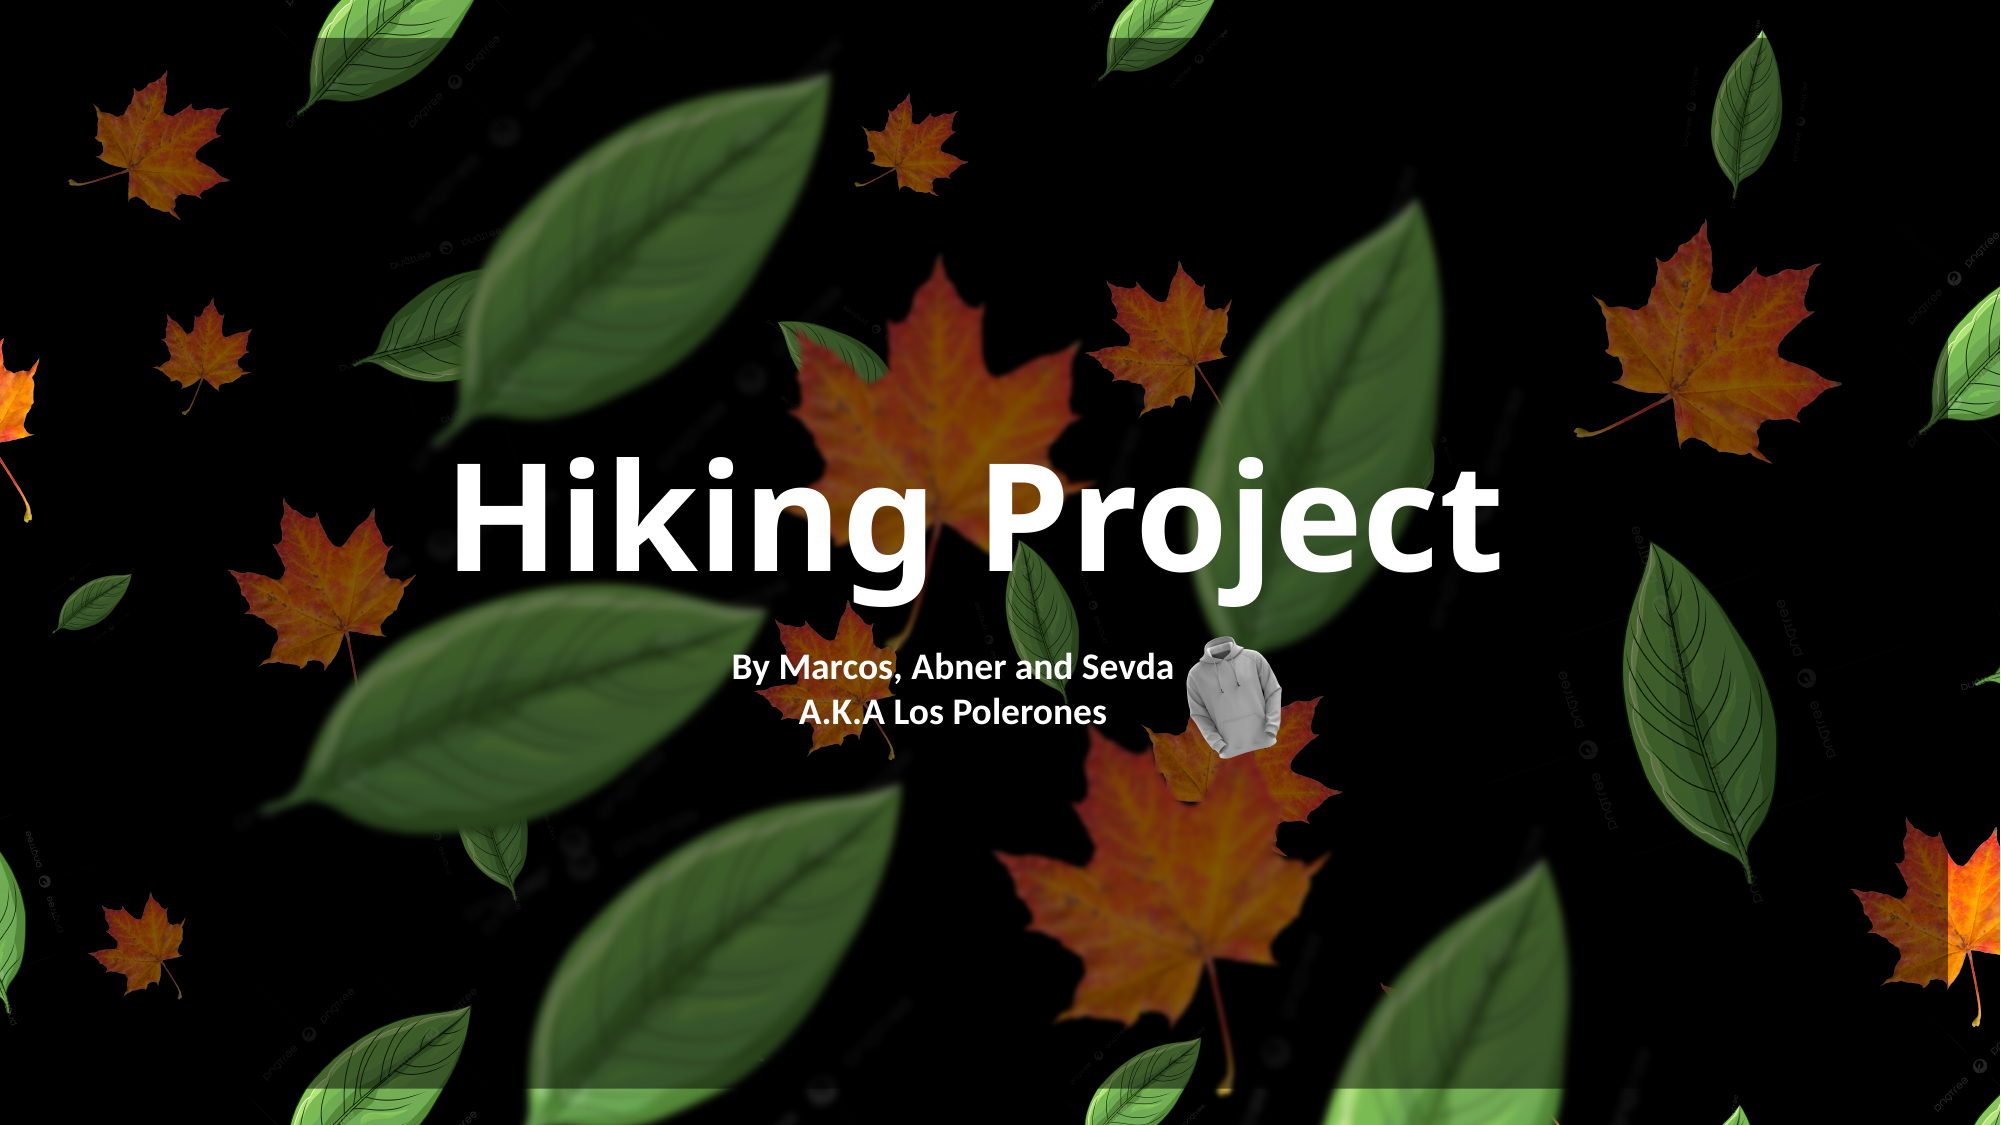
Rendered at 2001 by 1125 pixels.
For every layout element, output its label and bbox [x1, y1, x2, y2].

picture [1159, 624, 1309, 774]
text_box [0, 0, 2000, 1125]
